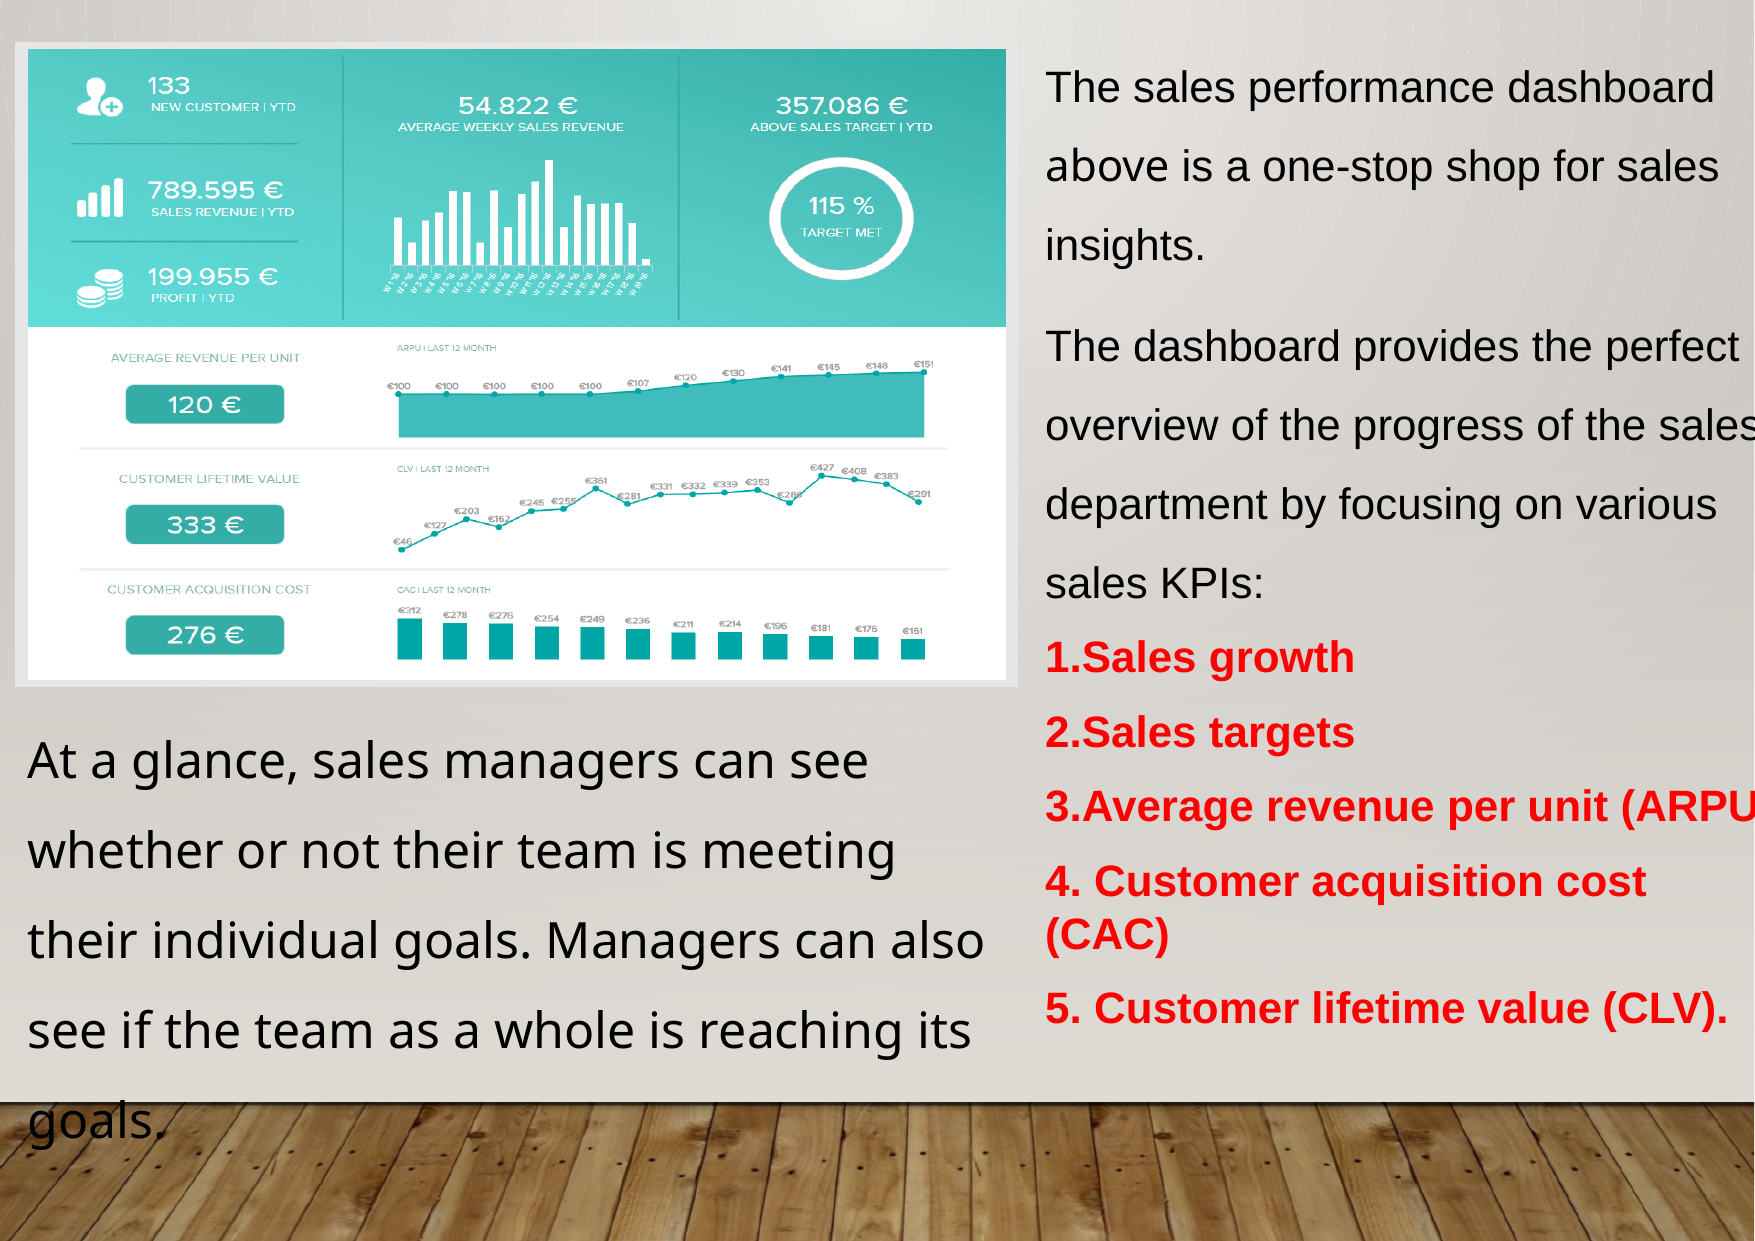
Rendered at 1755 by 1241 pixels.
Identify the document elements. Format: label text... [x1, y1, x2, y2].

picture [0, 1102, 1755, 1241]
text_box The sales performance dashboard above is a one-stop shop for sales insights. The dashboard provides the perfect overview of the progress of the sales department by focusing on various sales KPIs: 1.Sales growth 2.Sales targets 3.Average revenue per unit (ARPU) 4. Customer acquisition cost (CAC) 5. Customer lifetime value (CLV). [1045, 32, 1755, 1083]
text_box At a glance, sales managers can see whether or not their team is meeting their individual goals. Managers can also see if the team as a whole is reaching its goals. [27, 698, 1018, 1083]
picture [15, 42, 1018, 687]
